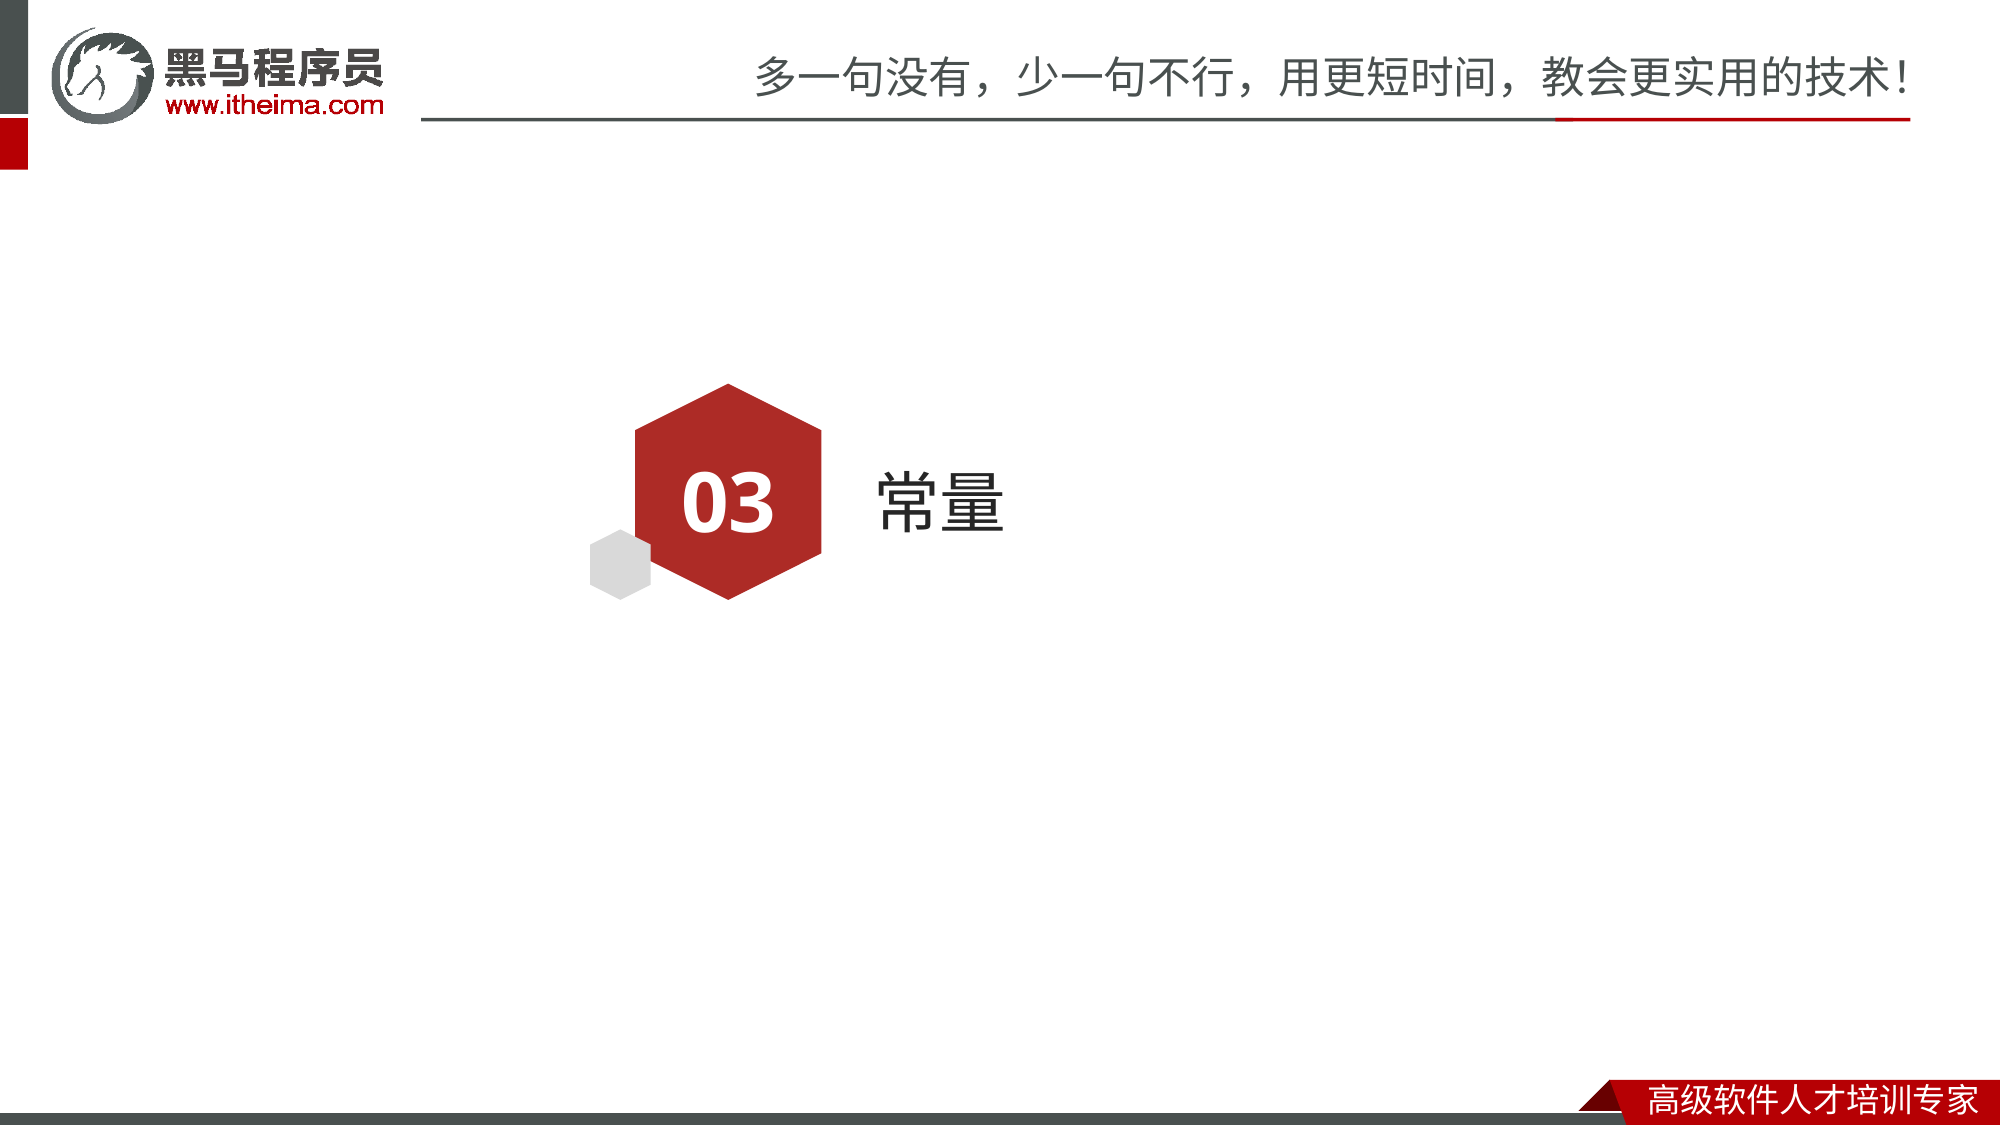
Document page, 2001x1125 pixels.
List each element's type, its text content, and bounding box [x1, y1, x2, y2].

title 常量 [858, 453, 1950, 672]
picture [50, 26, 384, 125]
list 03 [636, 404, 822, 594]
